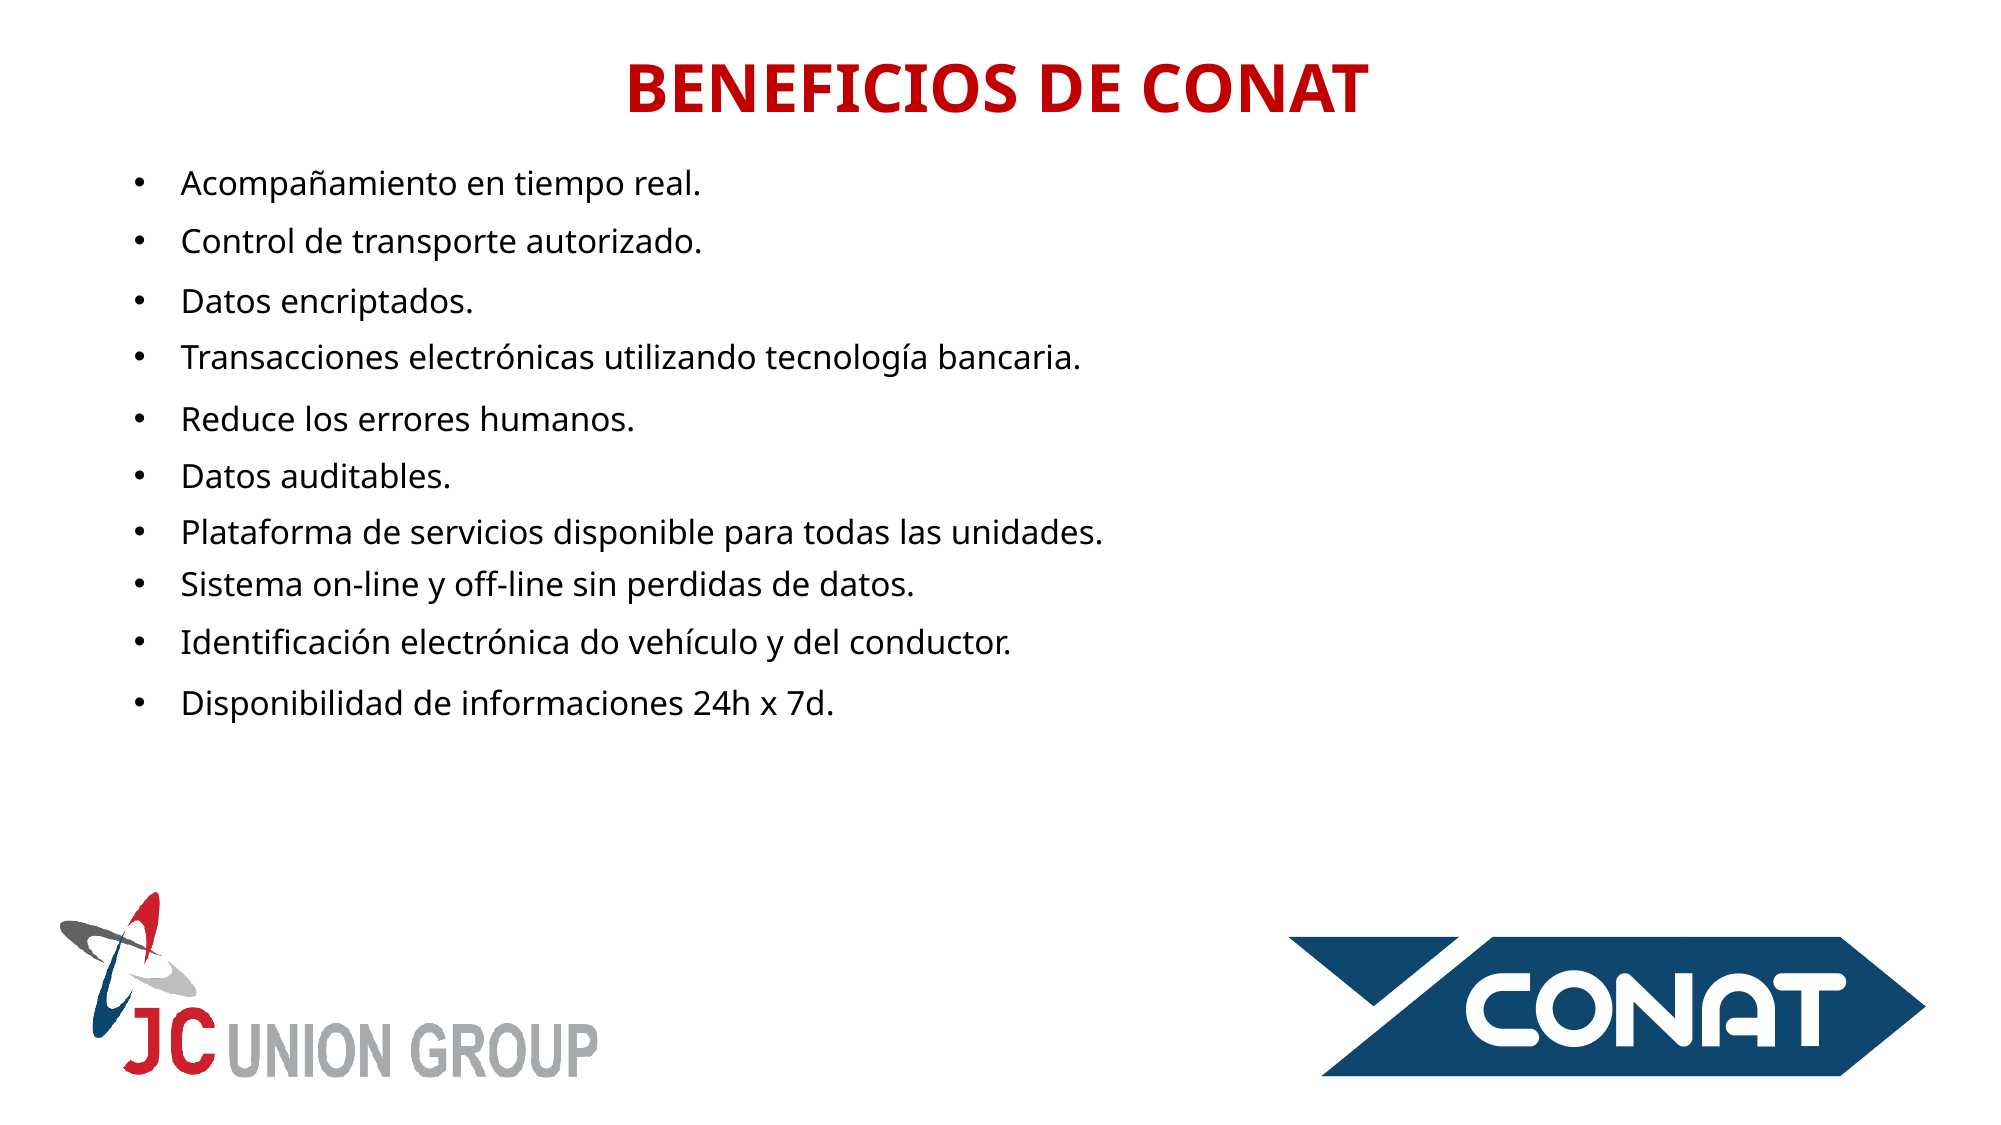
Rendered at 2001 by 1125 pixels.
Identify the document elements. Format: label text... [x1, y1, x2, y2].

picture [1276, 924, 1935, 1090]
text_box Datos encriptados. [118, 272, 1128, 328]
text_box Transacciones electrónicas utilizando tecnología bancaria. [119, 328, 1333, 384]
text_box Disponibilidad de informaciones 24h x 7d. [119, 674, 1746, 730]
text_box Plataforma de servicios disponible para todas las unidades. [119, 504, 1211, 555]
text_box Acompañamiento en tiempo real. [119, 154, 1248, 210]
text_box Datos auditables. [118, 448, 998, 503]
text_box Control de transporte autorizado. [118, 212, 1881, 268]
text_box Sistema on-line y off-line sin perdidas de datos. [119, 555, 1468, 611]
text_box BENEFICIOS DE CONAT [472, 38, 1523, 134]
text_box Identificación electrónica do vehículo y del conductor. [118, 614, 1610, 669]
picture [51, 886, 611, 1086]
text_box Reduce los errores humanos. [118, 390, 1113, 446]
